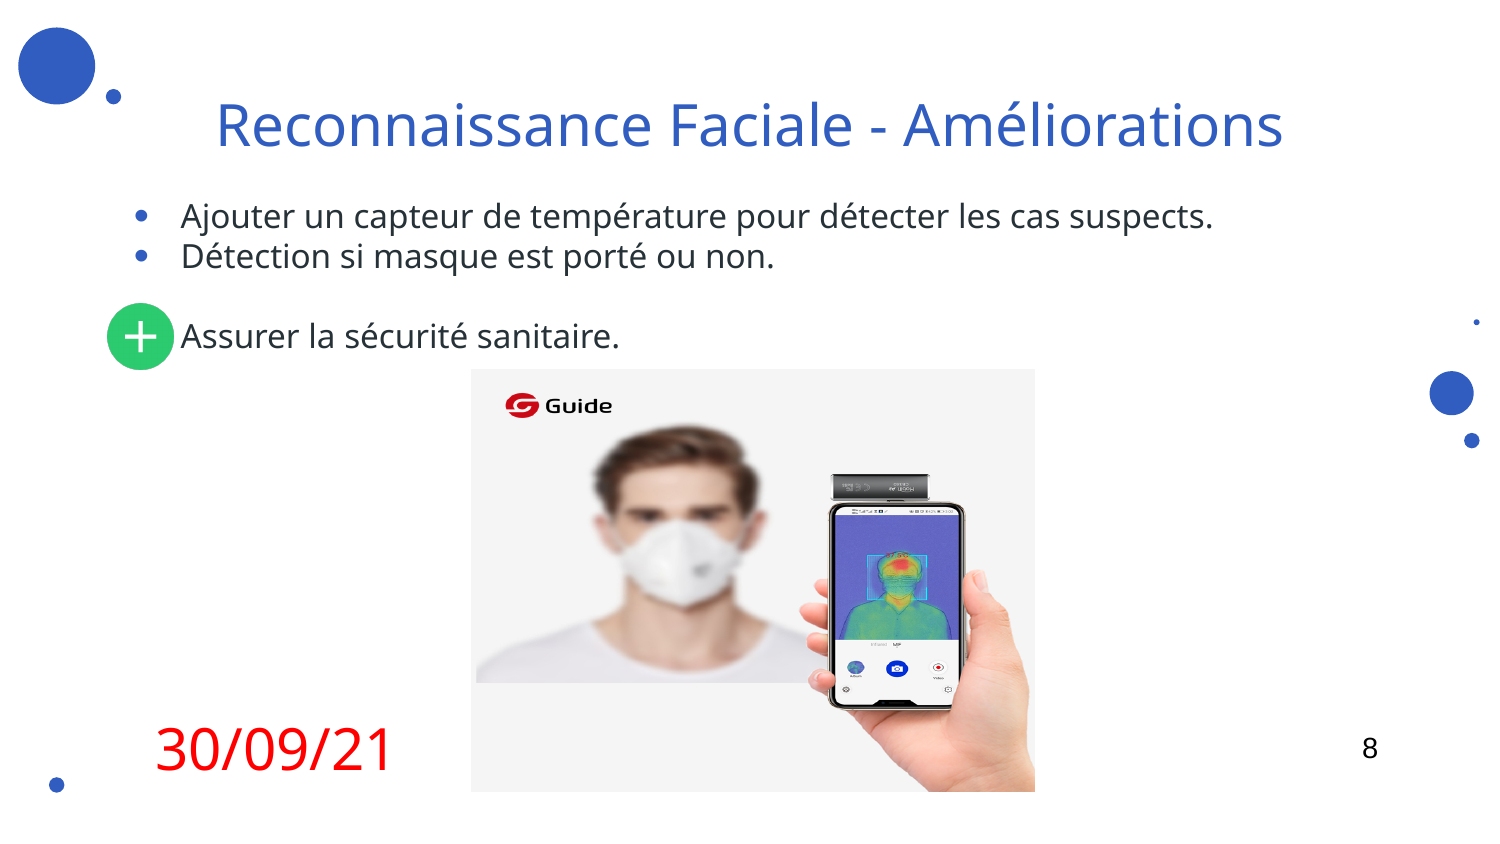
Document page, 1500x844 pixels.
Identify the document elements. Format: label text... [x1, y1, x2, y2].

title Reconnaissance Faciale - Améliorations [112, 72, 1388, 167]
text_box 30/09/21 [140, 697, 431, 792]
picture [106, 303, 174, 370]
subtitle Ajouter un capteur de température pour détecter les cas suspects. Détection si masque est porté ou non. Assurer la sécurité sanitaire. [118, 180, 1388, 756]
picture [471, 369, 1035, 792]
